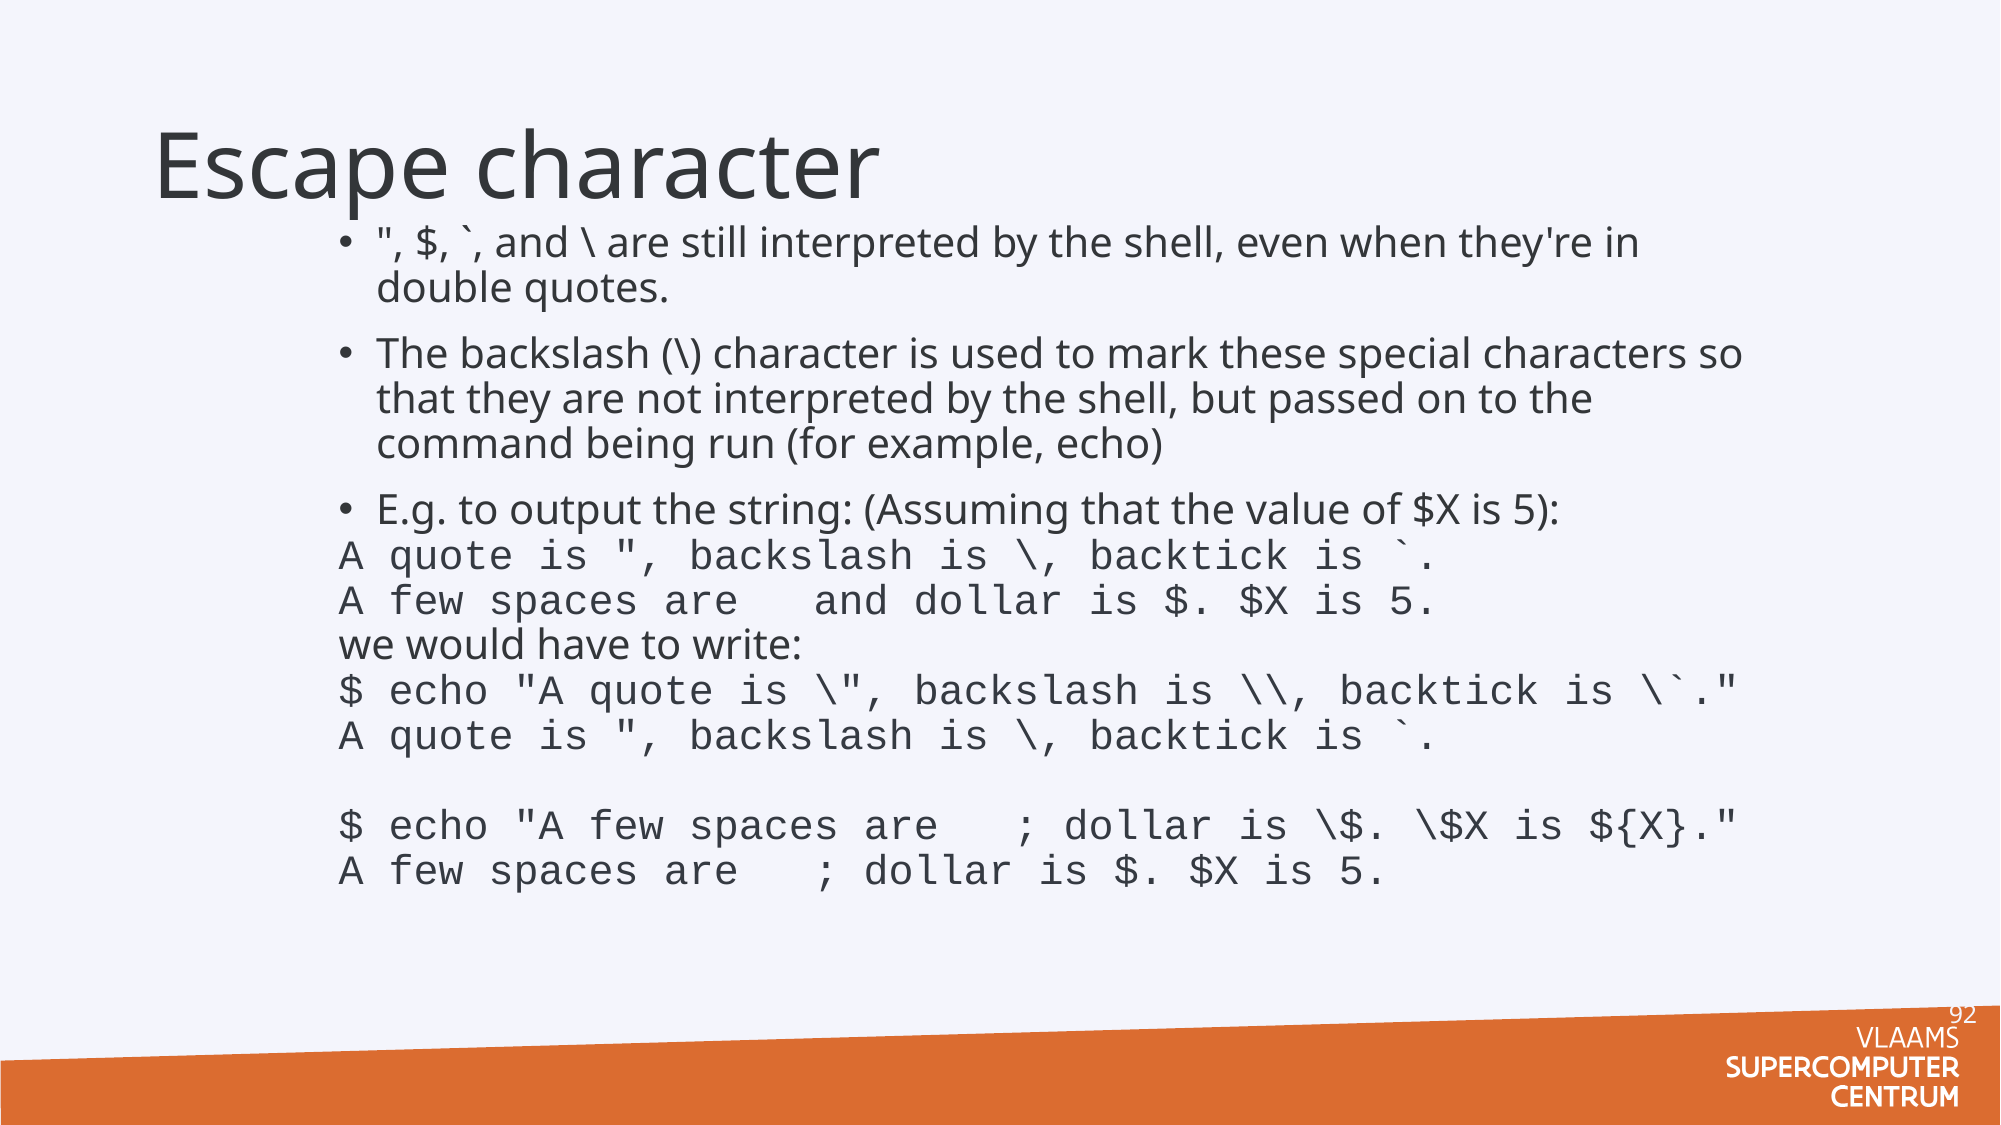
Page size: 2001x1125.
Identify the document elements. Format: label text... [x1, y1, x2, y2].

list ", $, `, and \ are still interpreted by the shell, even when they're in double quotes. The backslash (\) character is used to mark these special characters so that they are not interpreted by the shell, but passed on to the command being run (for example, echo) E.g. to output the string: (Assuming that the value of $X is 5): A quote is ", backslash is \, backtick is `. A few spaces are and dollar is $. $X is 5. we would have to write: $ echo "A quote is \", backslash is \\, backtick is \`." A quote is ", backslash is \, backtick is `. $ echo "A few spaces are ; dollar is \$. \$X is ${X}." A few spaces are ; dollar is $. $X is 5. [338, 221, 1745, 948]
title Escape character [137, 59, 1863, 278]
slide_number 92 [1787, 992, 1993, 1040]
picture [1725, 1021, 1960, 1117]
